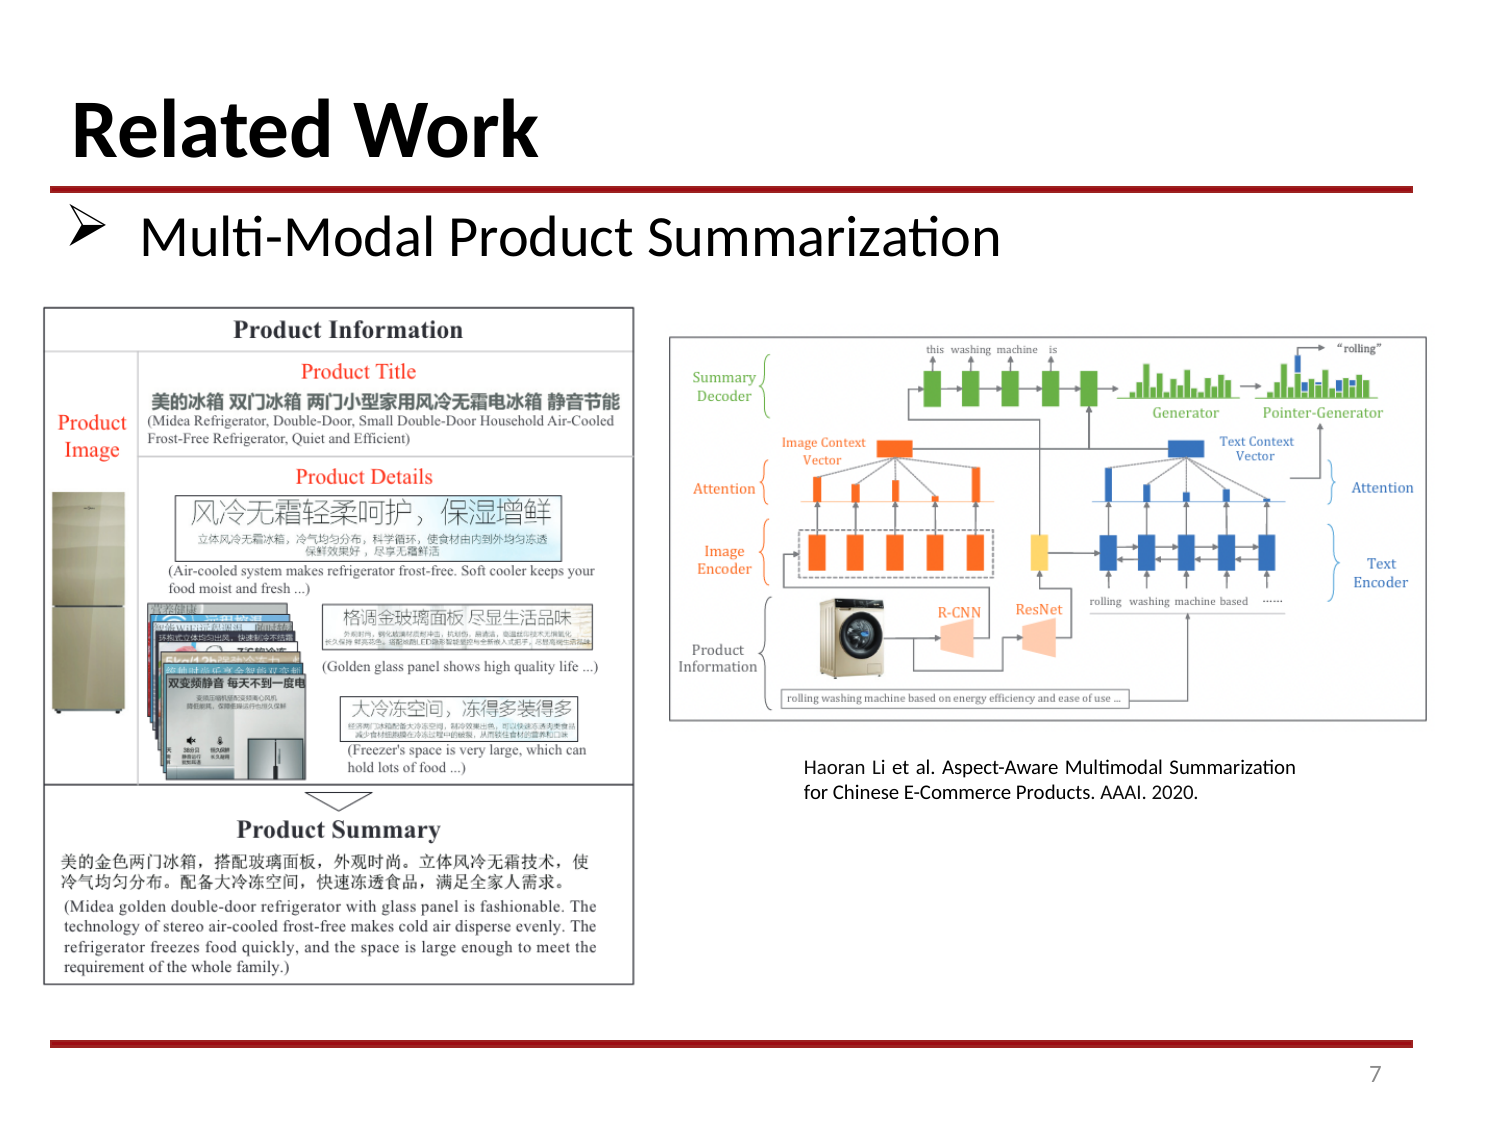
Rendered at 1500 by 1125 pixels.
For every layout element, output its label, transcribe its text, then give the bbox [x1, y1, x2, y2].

text_box Haoran Li et al. Aspect-Aware Multimodal Summarization for Chinese E-Commerce Products. AAAI. 2020. [789, 745, 1311, 811]
text_box [50, 186, 1413, 193]
picture [665, 323, 1435, 732]
slide_number 7 [1059, 1048, 1397, 1103]
text_box Multi-Modal Product Summarization [49, 190, 1412, 276]
picture [18, 287, 648, 994]
text_box [50, 1040, 1413, 1048]
text_box Related Work [49, 66, 692, 182]
